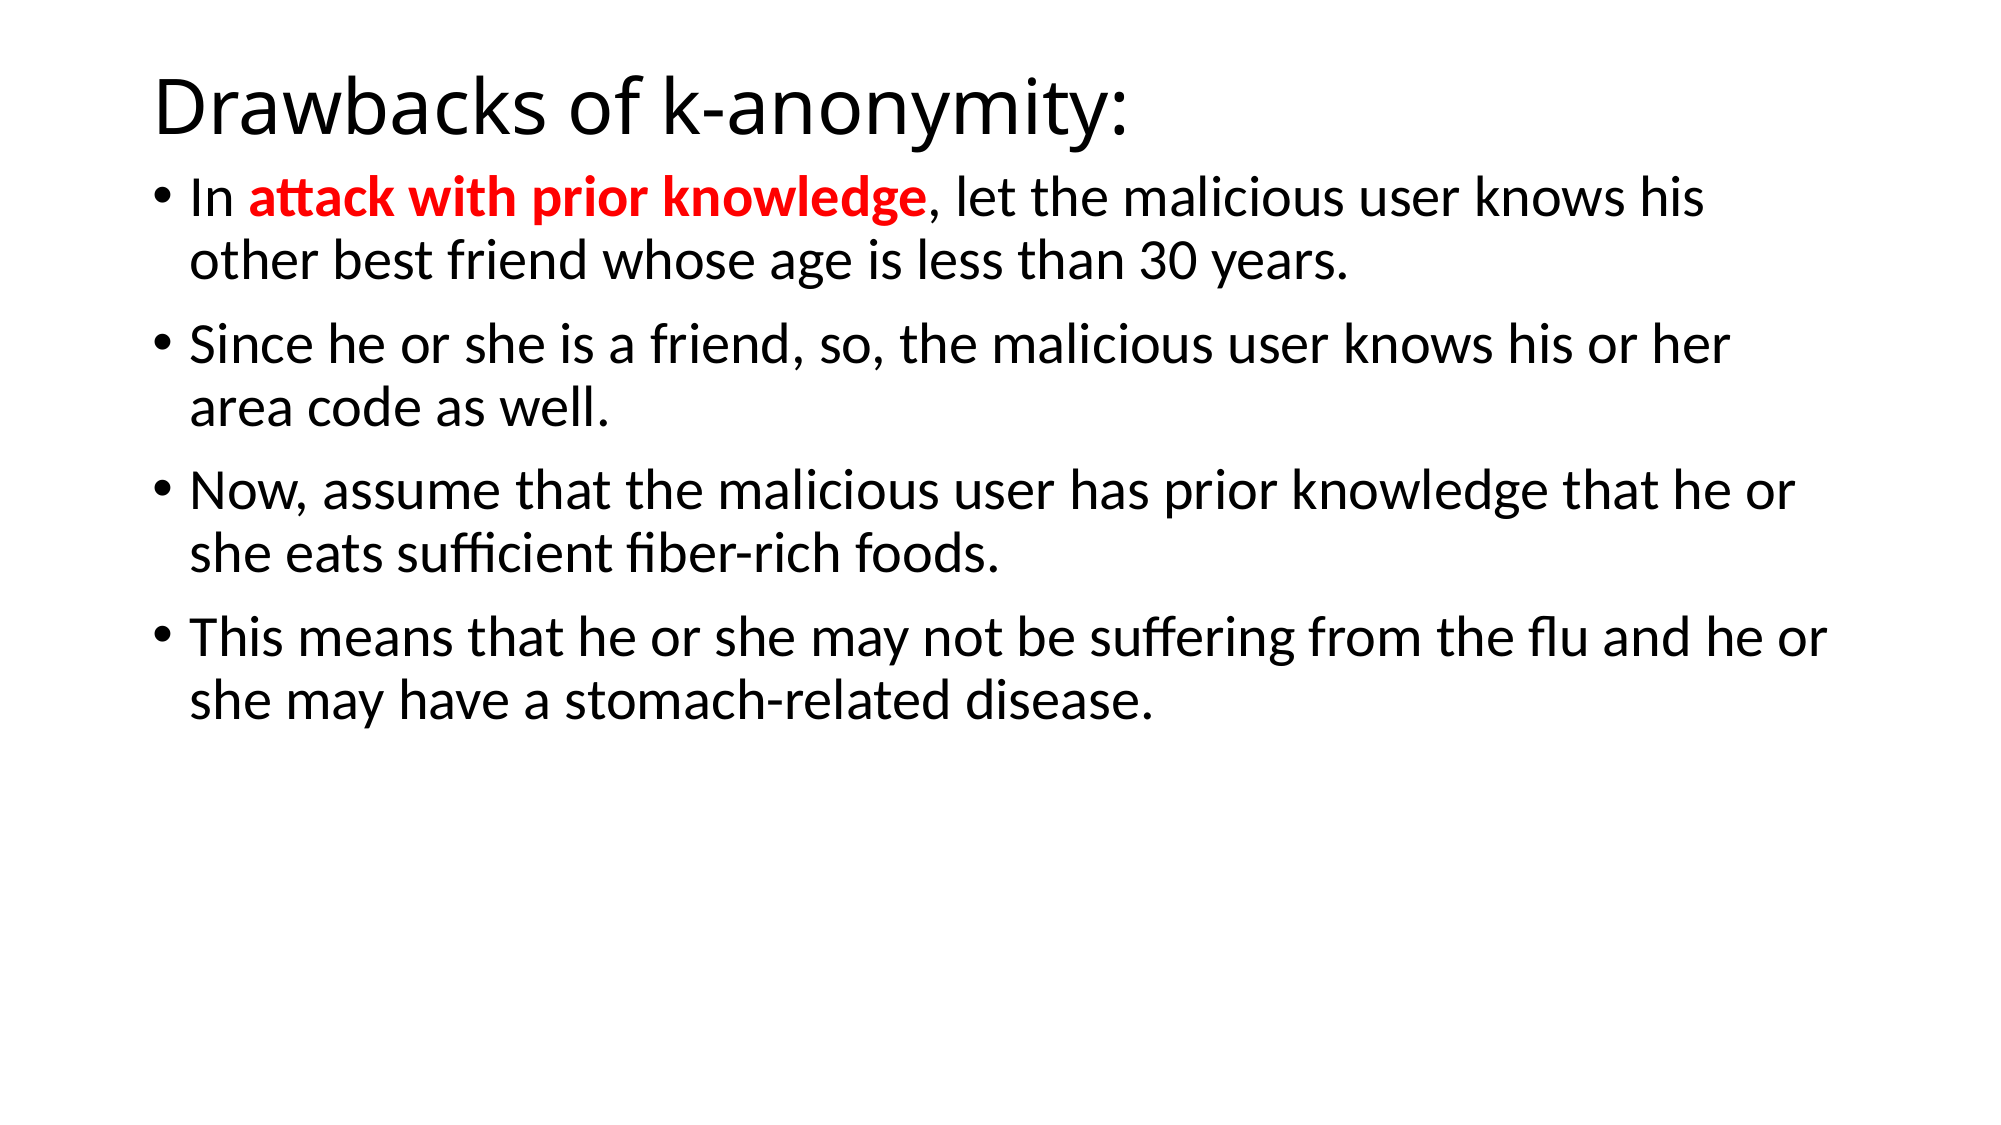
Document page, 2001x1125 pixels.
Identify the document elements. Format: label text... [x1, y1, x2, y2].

title Drawbacks of k-anonymity: [137, 59, 1863, 158]
list In attack with prior knowledge, let the malicious user knows his other best friend whose age is less than 30 years. Since he or she is a friend, so, the malicious user knows his or her area code as well. Now, assume that the malicious user has prior knowledge that he or she eats sufficient fiber-rich foods. This means that he or she may not be suffering from the flu and he or she may have a stomach-related disease. [137, 158, 1863, 1014]
